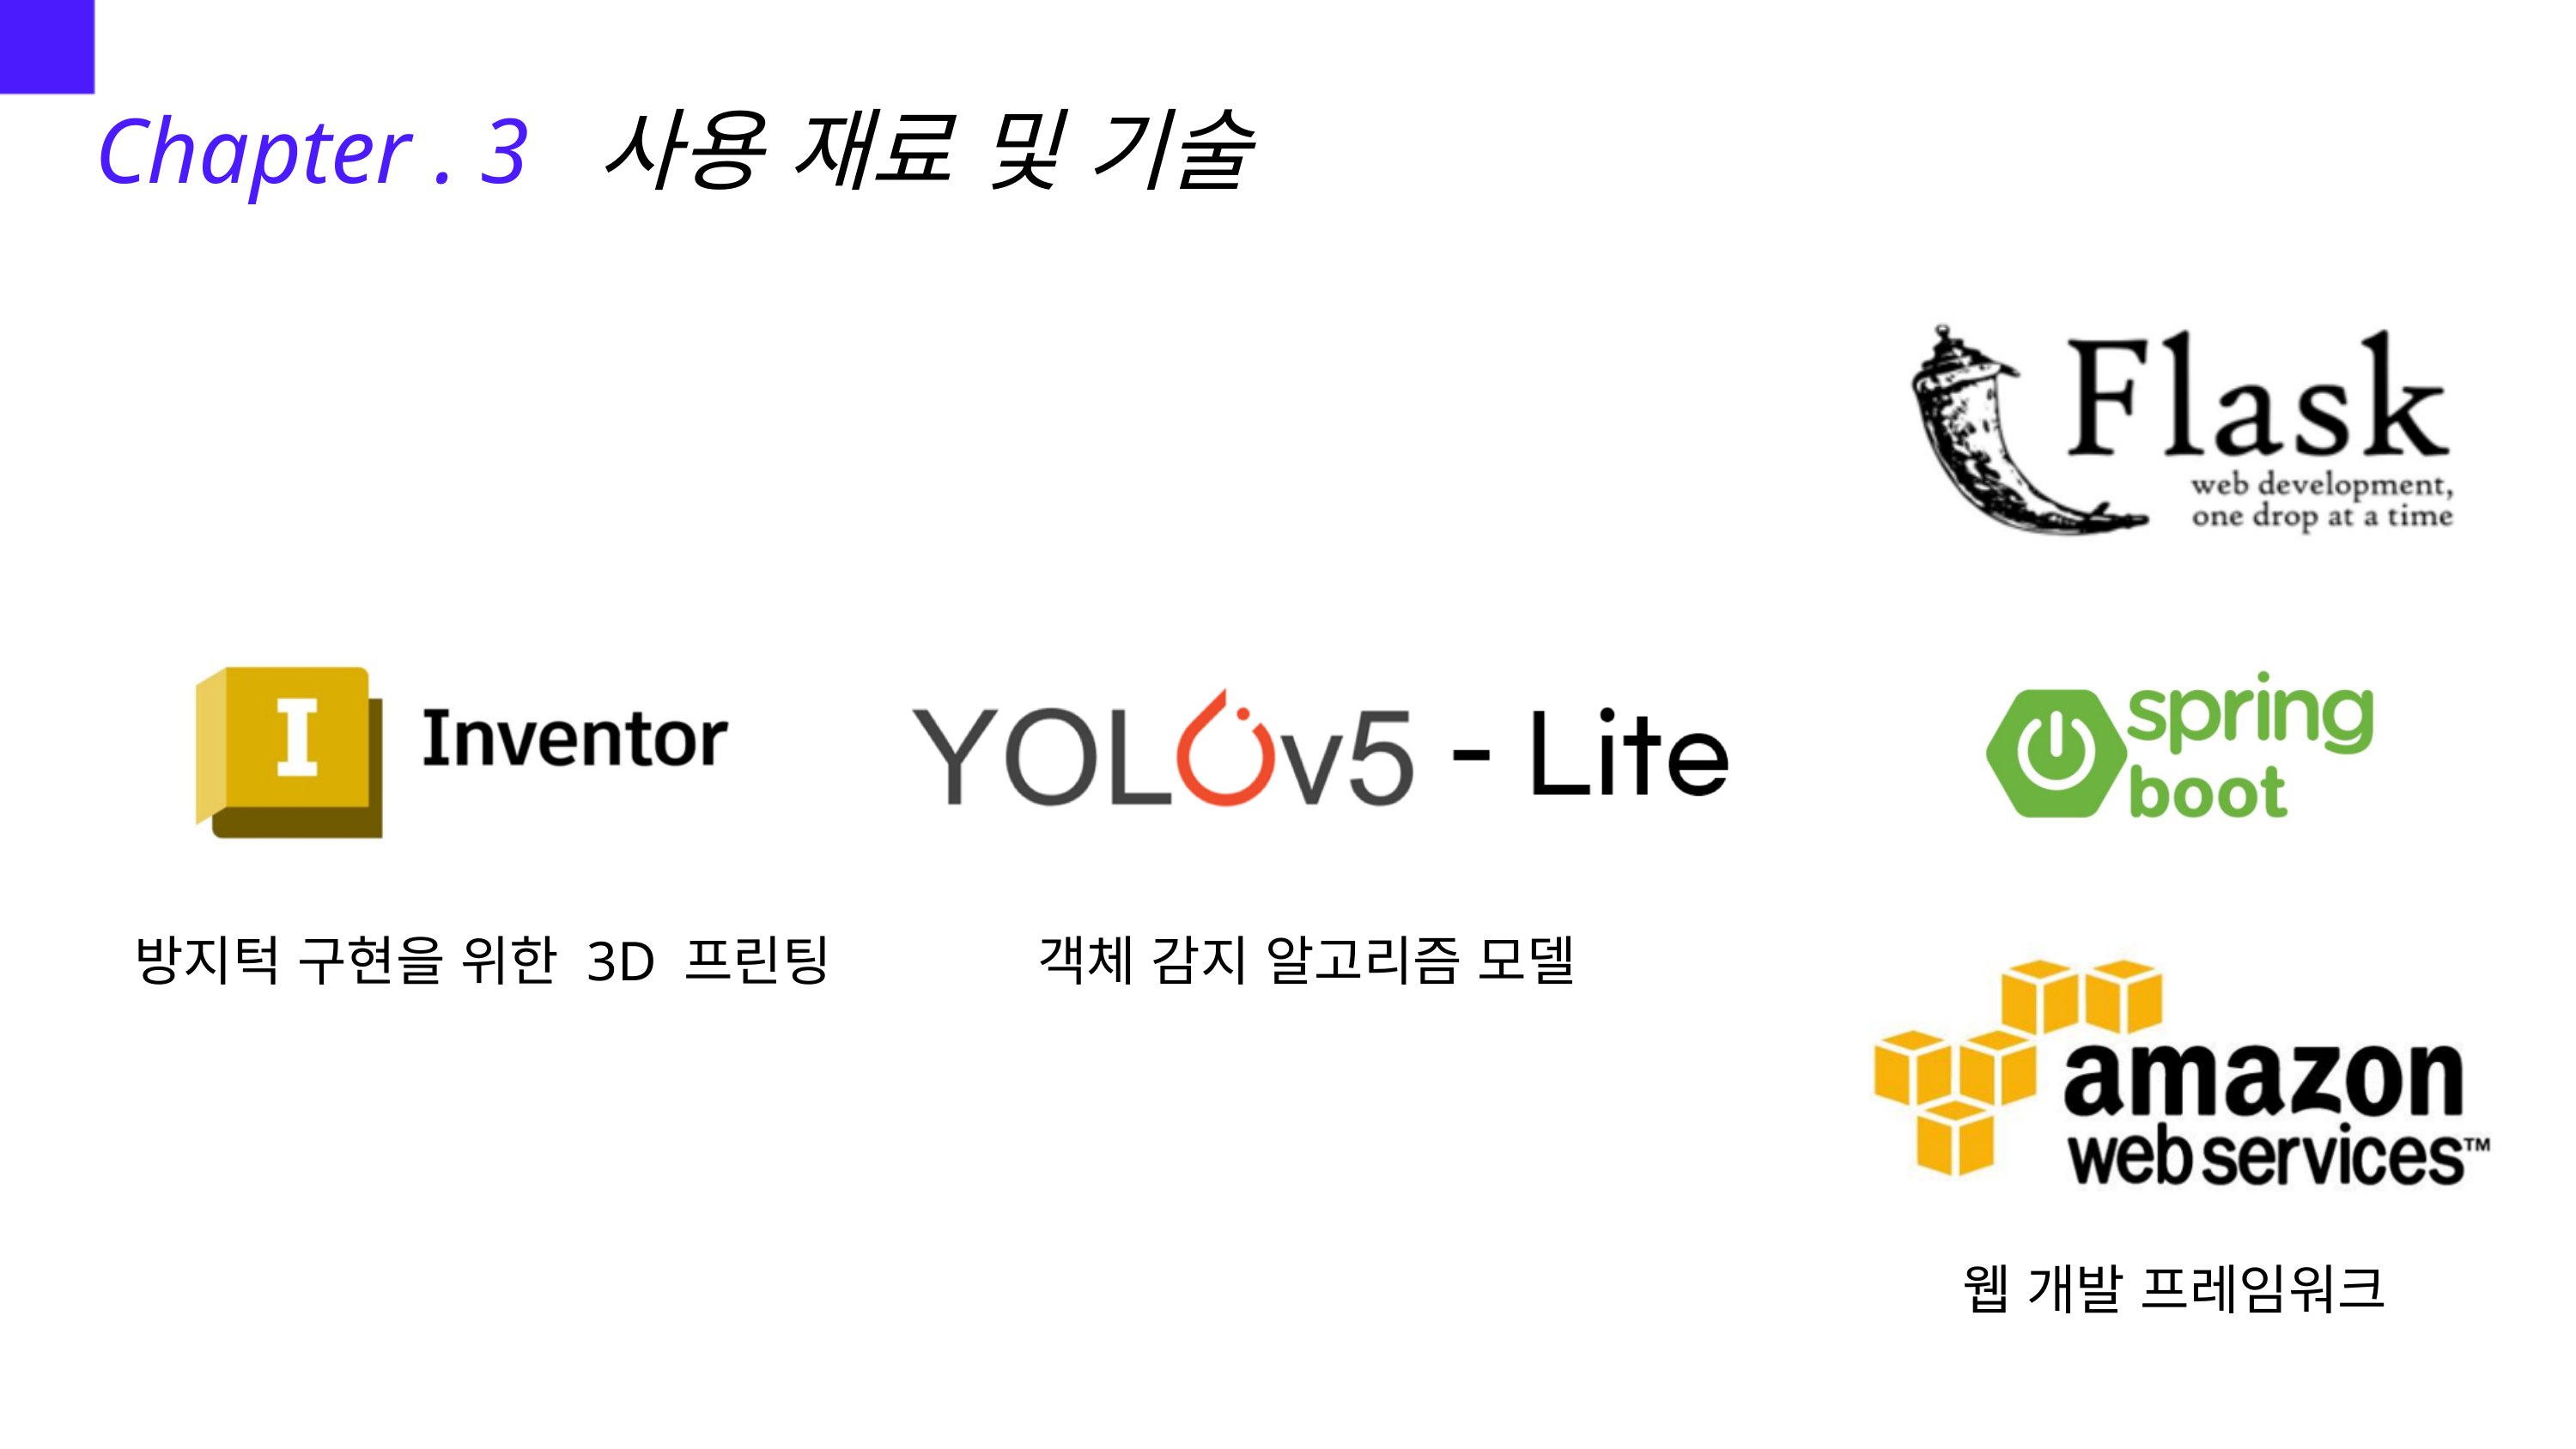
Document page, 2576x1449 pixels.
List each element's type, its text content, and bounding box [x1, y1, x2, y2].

text_box Chapter . 3 사용 재료 및 기술 [94, 98, 1791, 224]
text_box 객체 감지 알고리즘 모델 [1037, 930, 1619, 1005]
text_box 방지턱 구현을 위한 3D 프린팅 [134, 930, 872, 1005]
text_box 웹 개발 프레임워크 [1962, 1263, 2435, 1335]
picture [182, 577, 743, 929]
picture [889, 214, 2576, 1256]
picture [0, 0, 95, 95]
